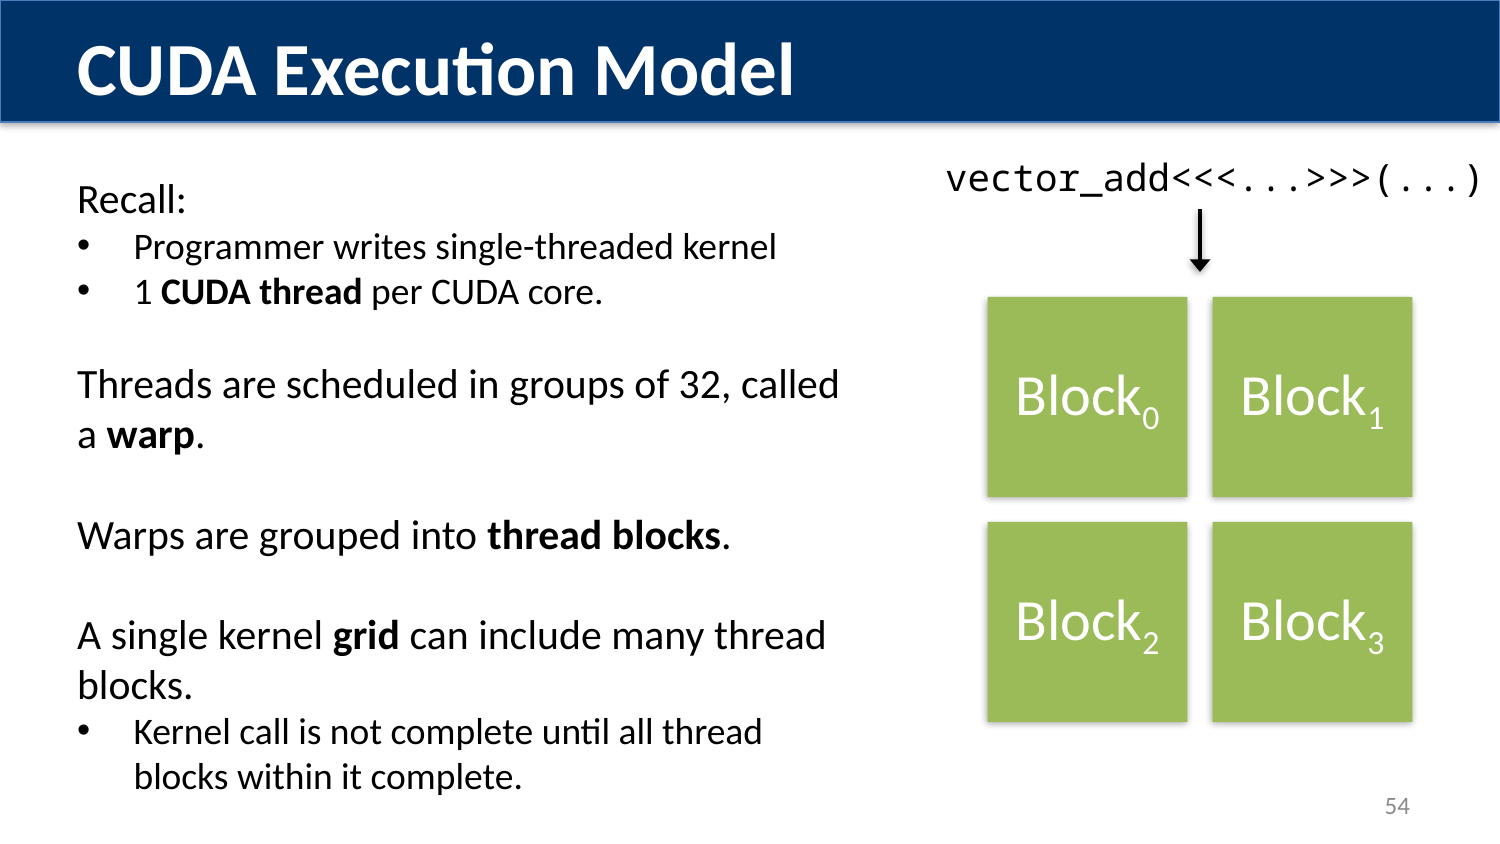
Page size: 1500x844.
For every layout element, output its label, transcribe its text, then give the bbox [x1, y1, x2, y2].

text_box Block1 [1212, 296, 1413, 498]
slide_number 54 [1074, 782, 1425, 827]
text_box [0, 0, 1500, 123]
text_box CUDA Execution Model [62, 13, 1363, 119]
text_box Block2 [987, 521, 1188, 723]
text_box Block0 [987, 296, 1188, 498]
text_box Recall: Programmer writes single-threaded kernel 1 CUDA thread per CUDA core. Threads are scheduled in groups of 32, called a warp. Warps are grouped into thread blocks. A single kernel grid can include many thread blocks. Kernel call is not complete until all thread blocks within it complete. [62, 164, 875, 772]
text_box vector_add<<<...>>>(...) [930, 146, 1500, 207]
text_box Block3 [1212, 521, 1413, 723]
